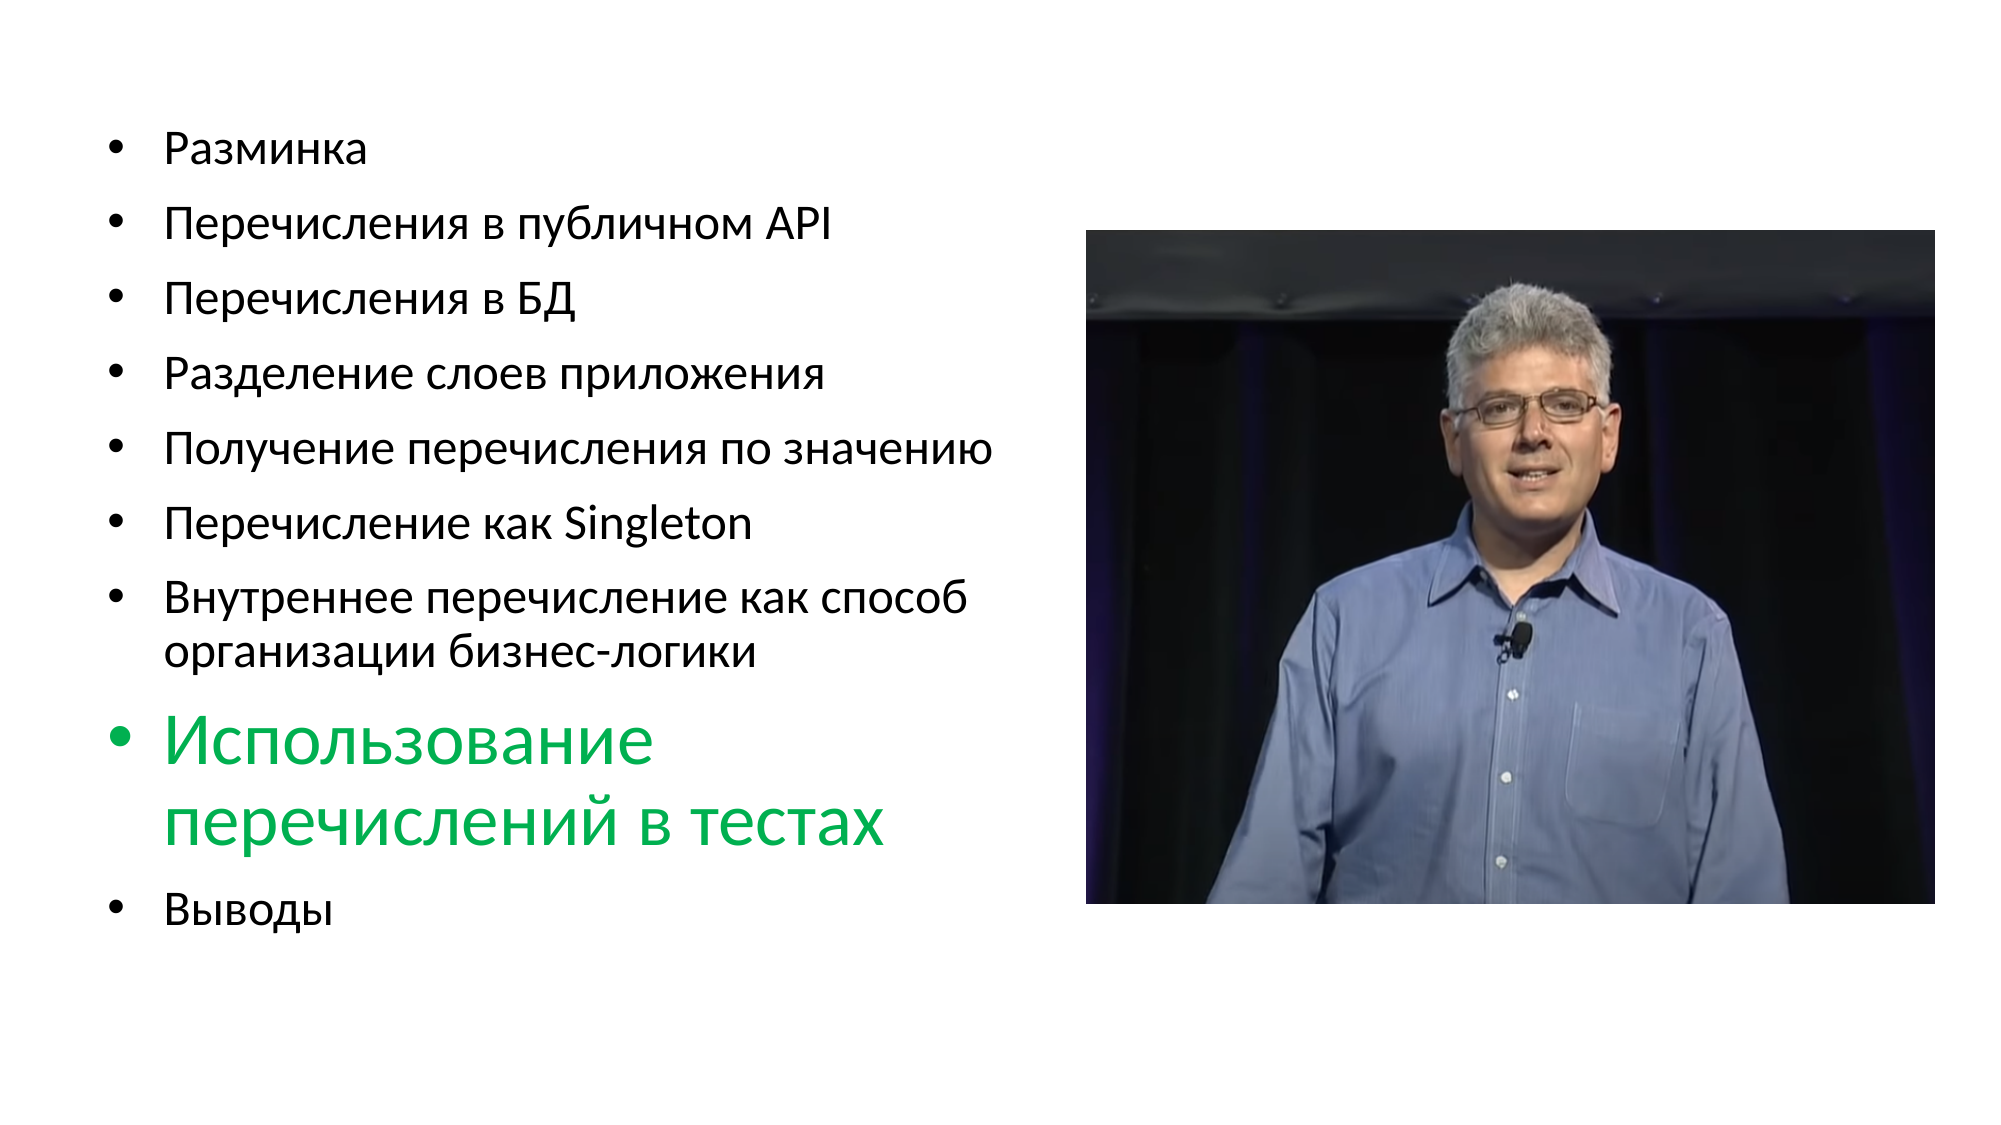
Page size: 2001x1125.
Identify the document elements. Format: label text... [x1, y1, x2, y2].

picture [1086, 230, 1935, 904]
text_box Разминка Перечисления в публичном API Перечисления в БД Разделение слоев приложения Получение перечисления по значению Перечисление как Singleton Внутреннее перечисление как способ организации бизнес-логики Использование перечислений в тестах Выводы [92, 114, 1024, 1061]
